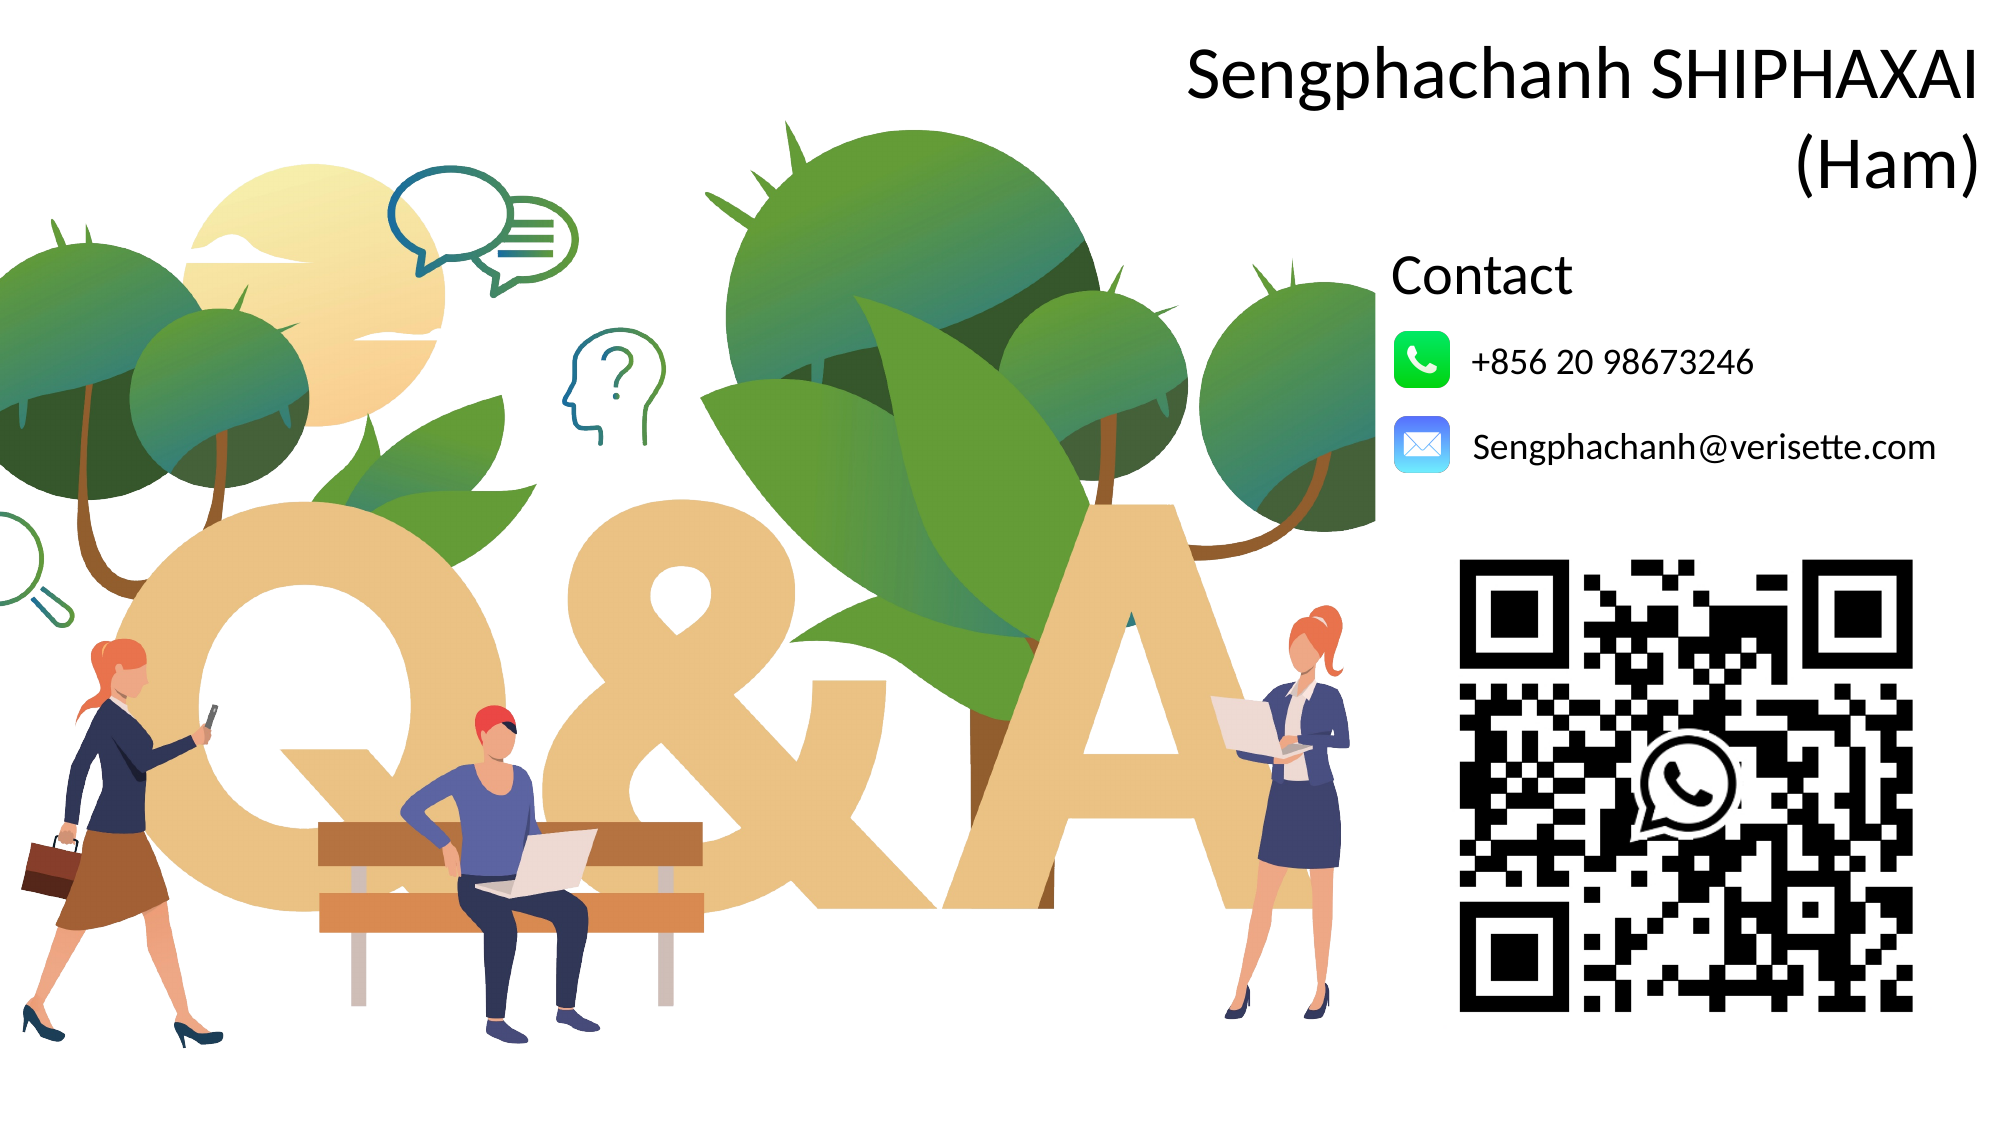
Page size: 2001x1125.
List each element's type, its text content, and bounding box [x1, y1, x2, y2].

picture [1438, 540, 1932, 1031]
picture [0, 0, 1376, 1125]
text_box Contact [1376, 228, 1590, 314]
text_box Sengphachanh SHIPHAXAI (Ham) [1376, 15, 1997, 211]
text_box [1393, 414, 1956, 475]
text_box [1394, 329, 1772, 390]
